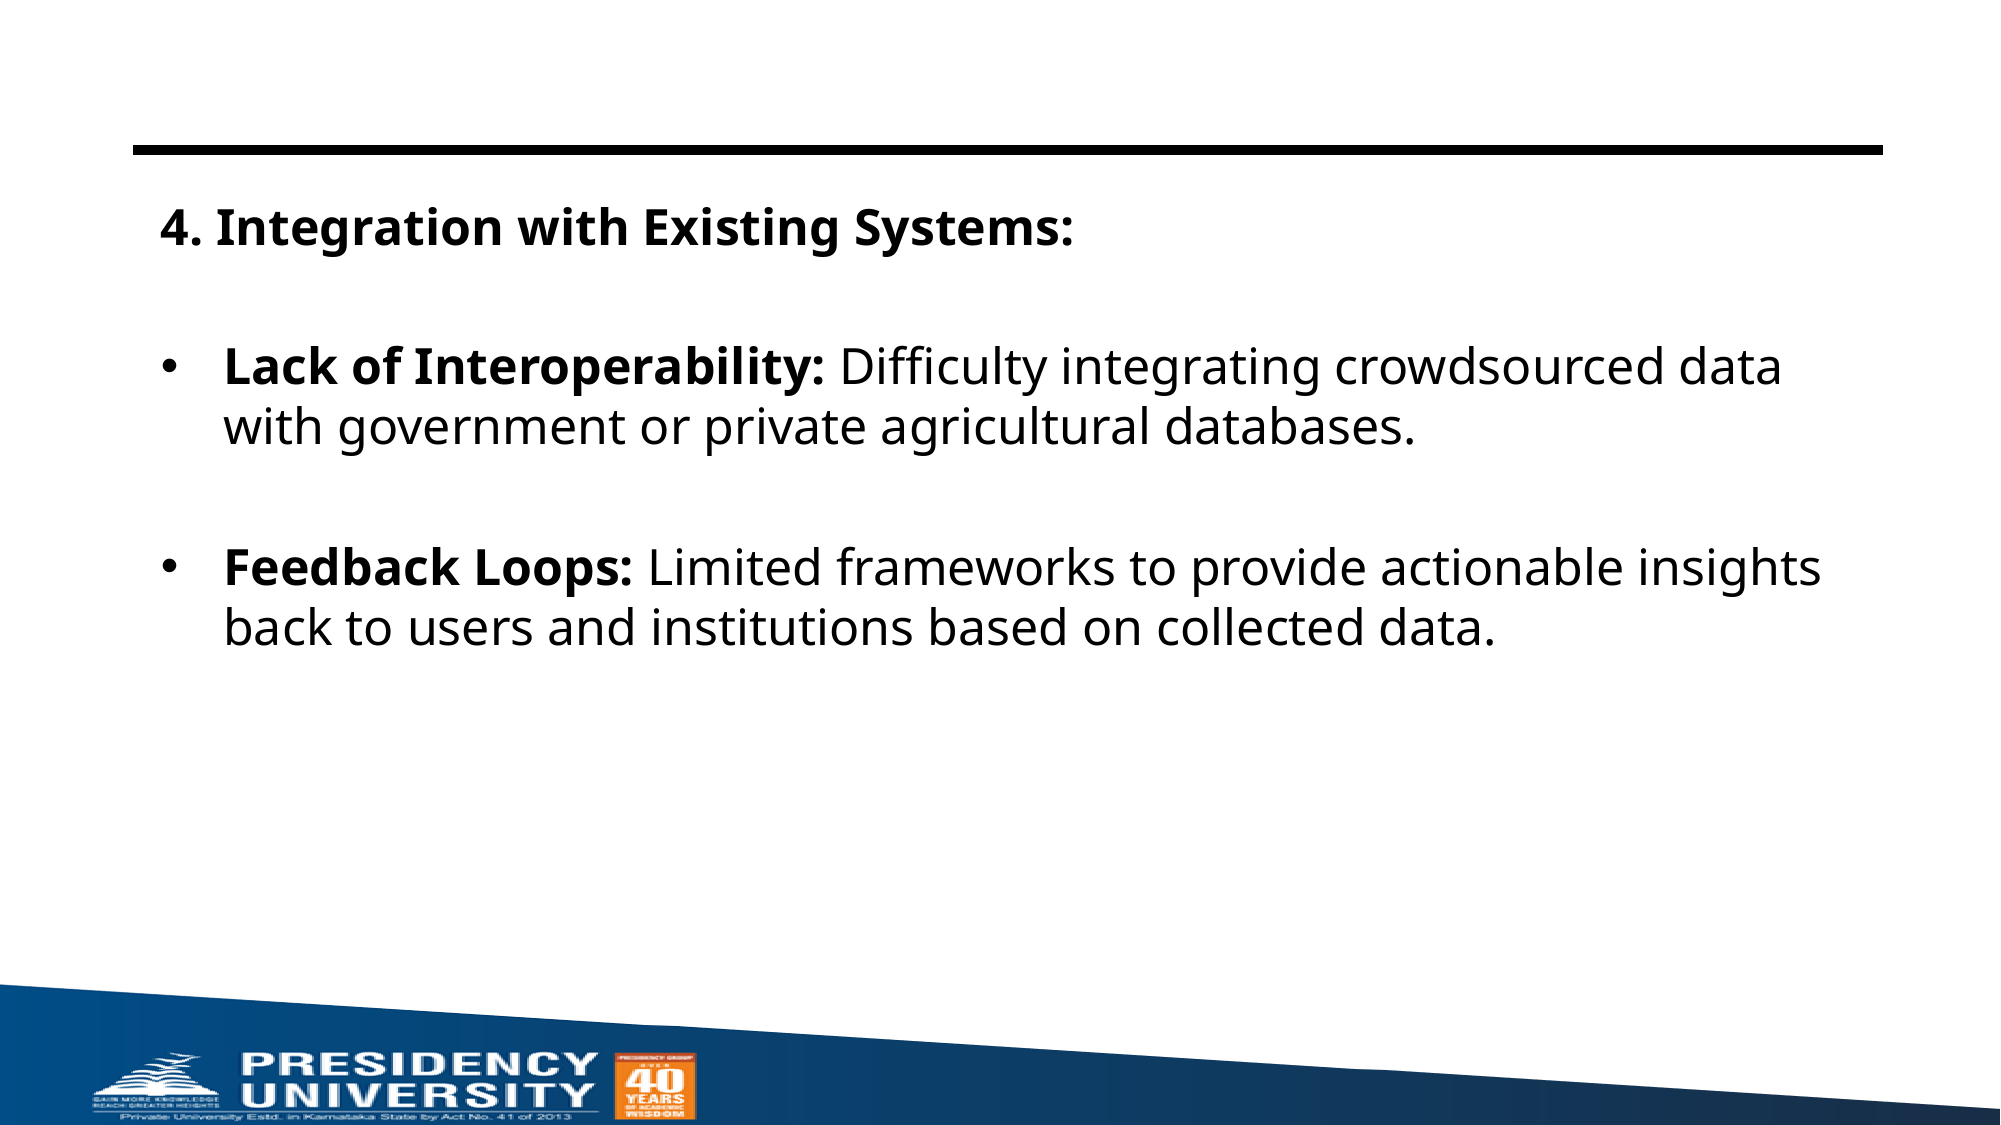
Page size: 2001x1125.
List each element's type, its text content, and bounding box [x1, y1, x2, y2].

list 4. Integration with Existing Systems: Lack of Interoperability: Difficulty integrating crowdsourced data with government or private agricultural databases. Feedback Loops: Limited frameworks to provide actionable insights back to users and institutions based on collected data. [133, 187, 1884, 1000]
picture [0, 982, 2000, 1125]
